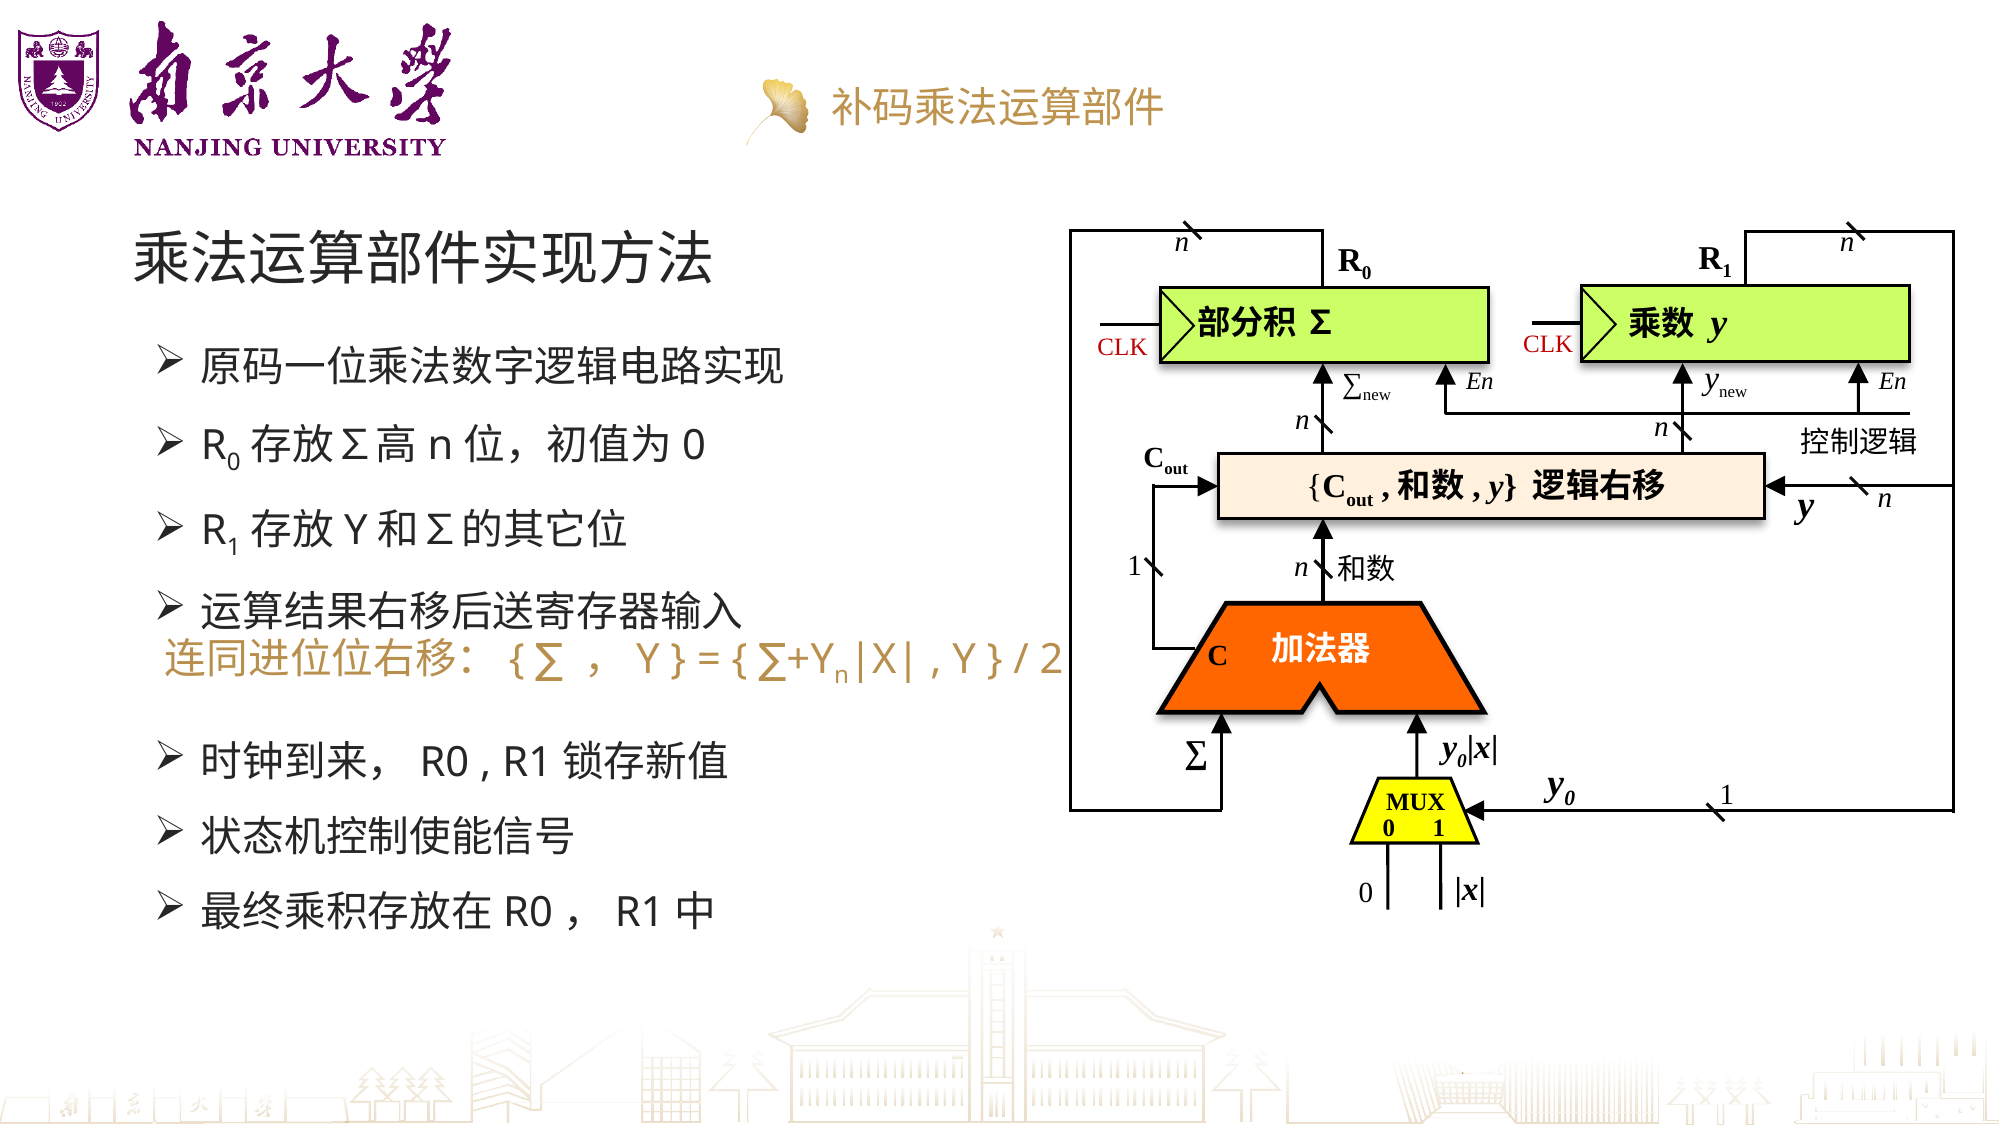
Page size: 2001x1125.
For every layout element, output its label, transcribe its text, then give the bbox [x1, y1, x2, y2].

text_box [1070, 215, 1963, 910]
text_box 原码一位乘法数字逻辑电路实现 R0存放∑高n位，初值为0 R1存放Y和∑的其它位 运算结果右移后送寄存器输入 时钟到来，R0 , R1锁存新值 状态机控制使能信号 最终乘积存放在R0，R1中 [139, 424, 1142, 943]
picture [18, 21, 451, 160]
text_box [114, 195, 1938, 424]
picture [731, 64, 824, 169]
text_box 连同进位位右移：{ ∑ ，Y } = { ∑+Yn|X| , Y } / 2 [150, 612, 1070, 696]
text_box 补码乘法运算部件 [816, 73, 1226, 139]
